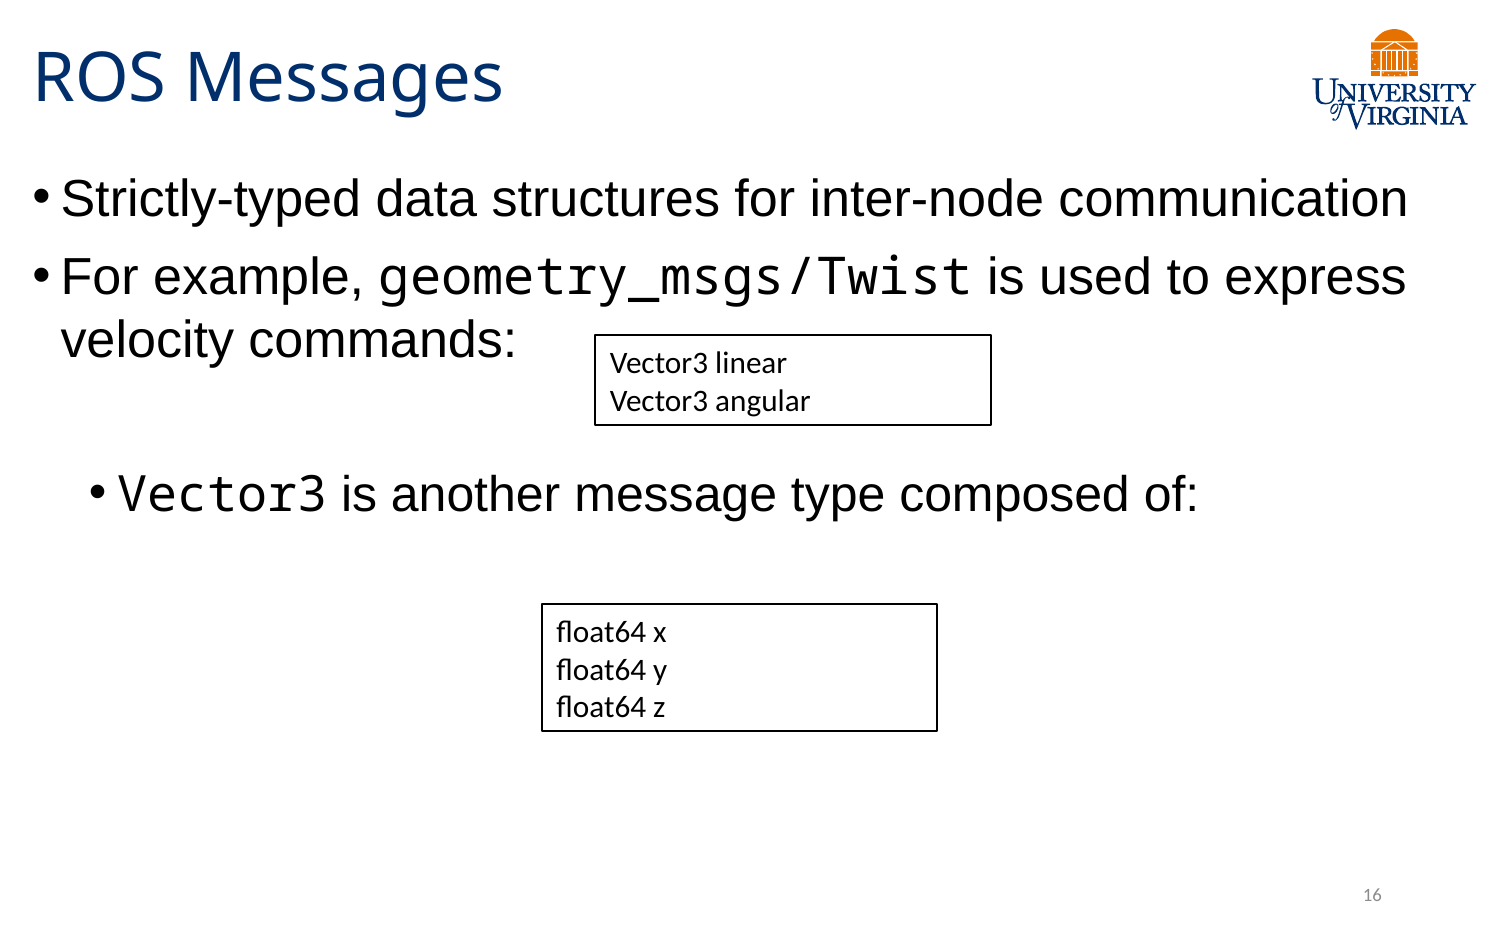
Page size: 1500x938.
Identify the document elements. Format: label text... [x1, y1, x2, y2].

text_box Vector3 linear Vector3 angular [595, 335, 991, 425]
list Strictly-typed data structures for inter-node communication For example, geometry_msgs/Twist is used to express velocity commands: Vector3 is another message type composed of: [17, 157, 1483, 845]
slide_number 16 [1059, 868, 1397, 919]
text_box float64 x float64 y float64 z [541, 604, 938, 732]
title ROS Messages [17, 14, 1297, 145]
